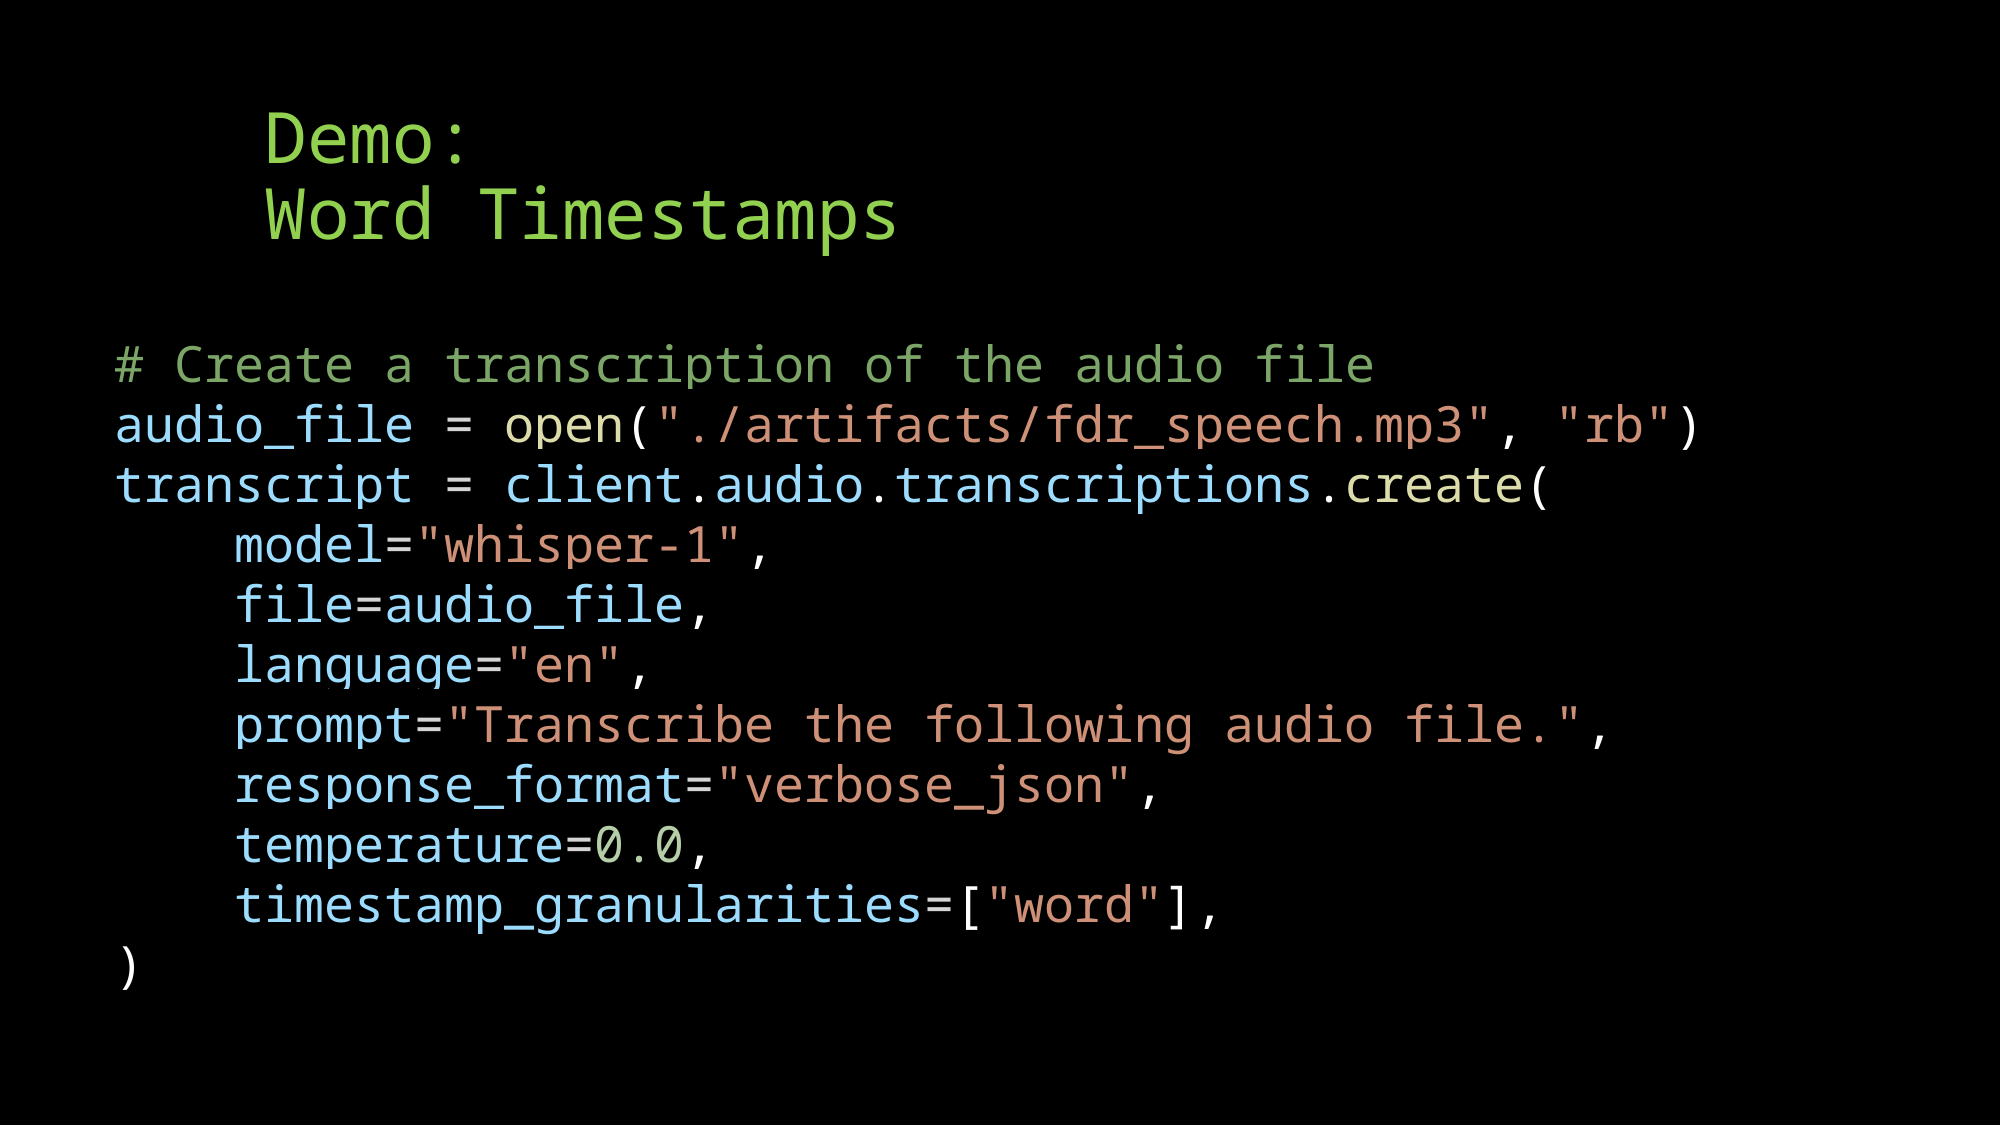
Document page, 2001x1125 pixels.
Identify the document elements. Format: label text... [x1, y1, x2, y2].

title Demo: Word Timestamps [249, 75, 1750, 263]
text_box # Create a transcription of the audio file audio_file = open("./artifacts/fdr_speech.mp3", "rb") transcript = client.audio.transcriptions.create( model="whisper-1", file=audio_file, language="en", prompt="Transcribe the following audio file.", response_format="verbose_json", temperature=0.0, timestamp_granularities=["word"], ) [99, 324, 1900, 1000]
